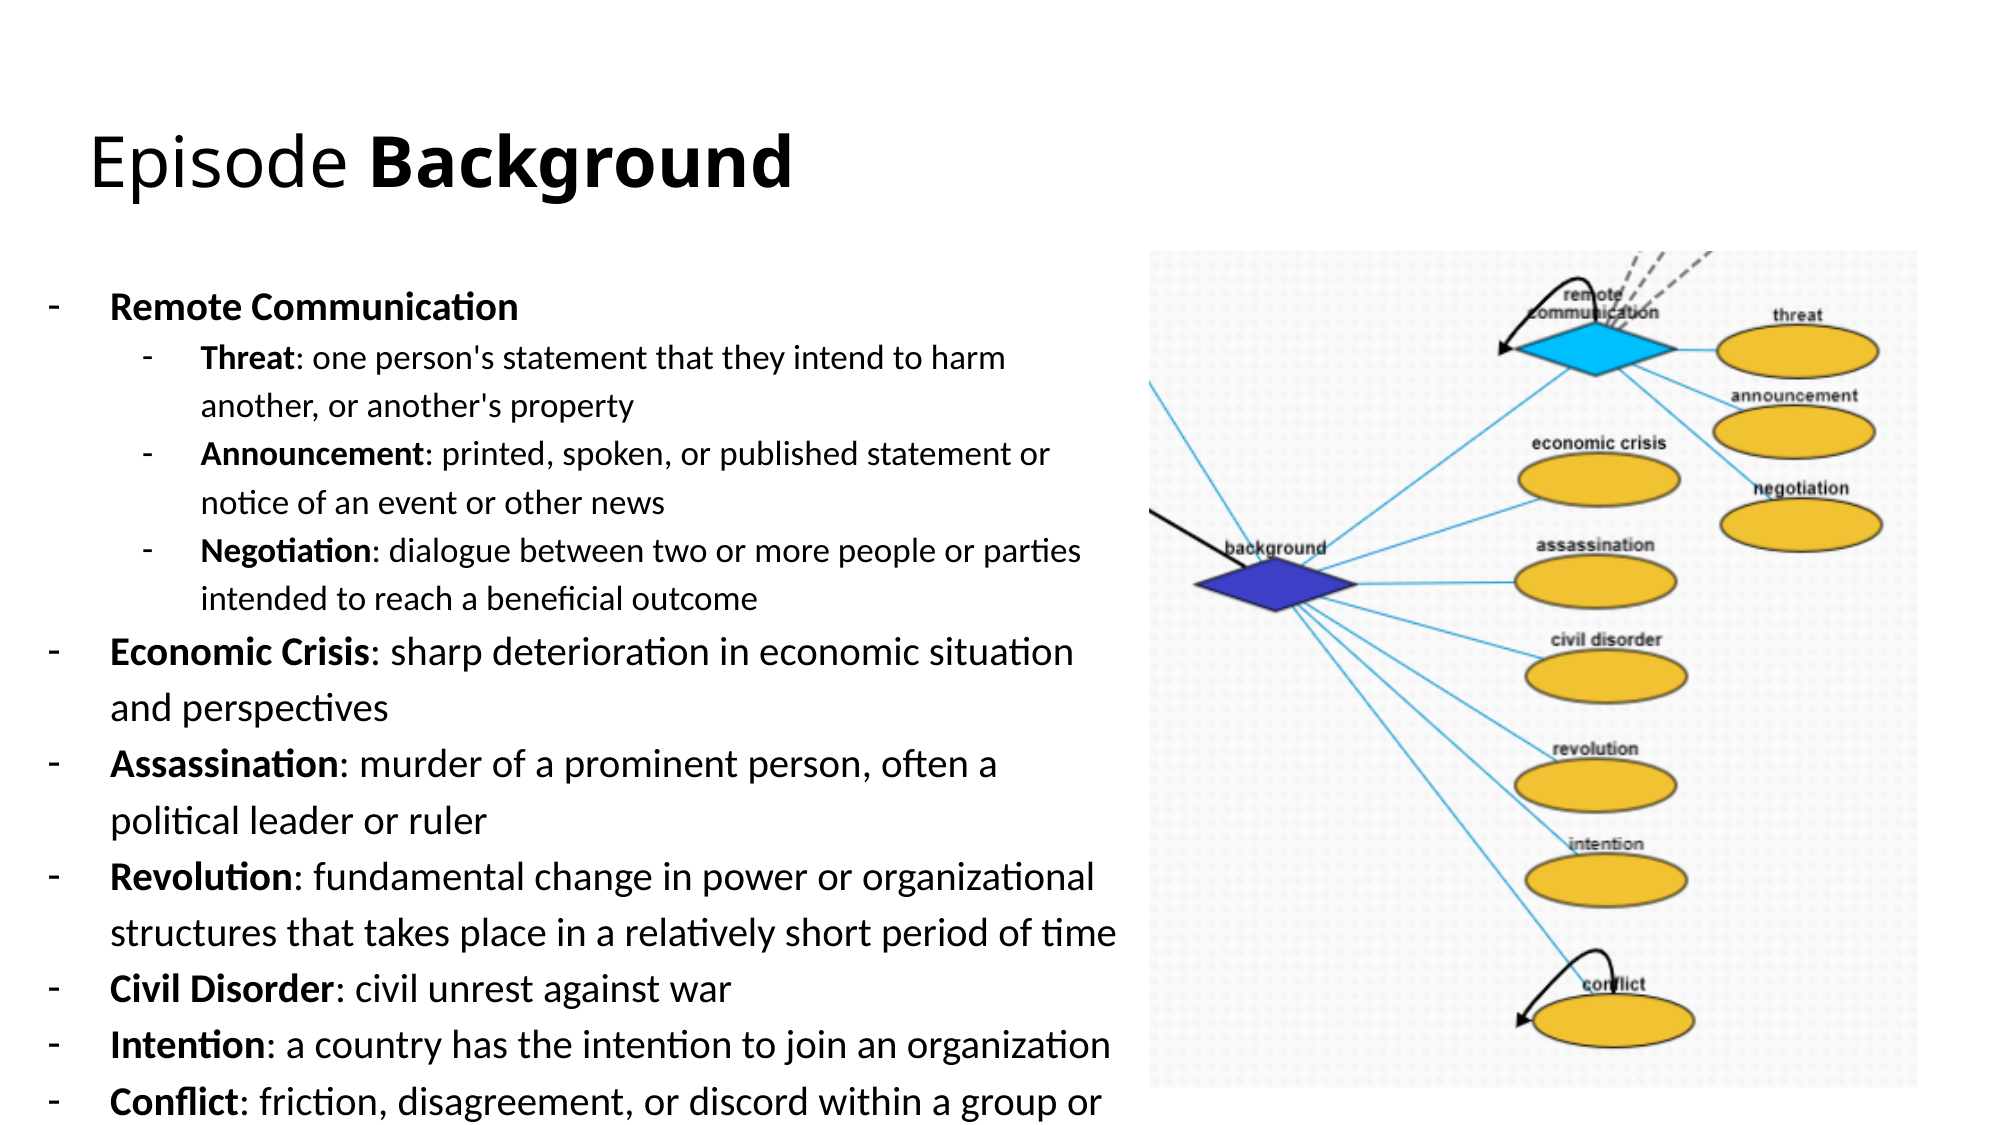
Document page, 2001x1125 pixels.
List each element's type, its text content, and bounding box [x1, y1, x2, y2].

picture [1149, 251, 1918, 1088]
title Episode Background [68, 97, 1932, 223]
list Remote Communication Threat: one person's statement that they intend to harm another, or another's property Announcement: printed, spoken, or published statement or notice of an event or other news Negotiation: dialogue between two or more people or parties intended to reach a beneficial outcome Economic Crisis: sharp deterioration in economic situation and perspectives Assassination: murder of a prominent person, often a political leader or ruler Revolution: fundamental change in power or organizational structures that takes place in a relatively short period of time Civil Disorder: civil unrest against war Intention: a country has the intention to join an organization Conflict: friction, disagreement, or discord within a group or between different groups [0, 252, 1150, 1125]
